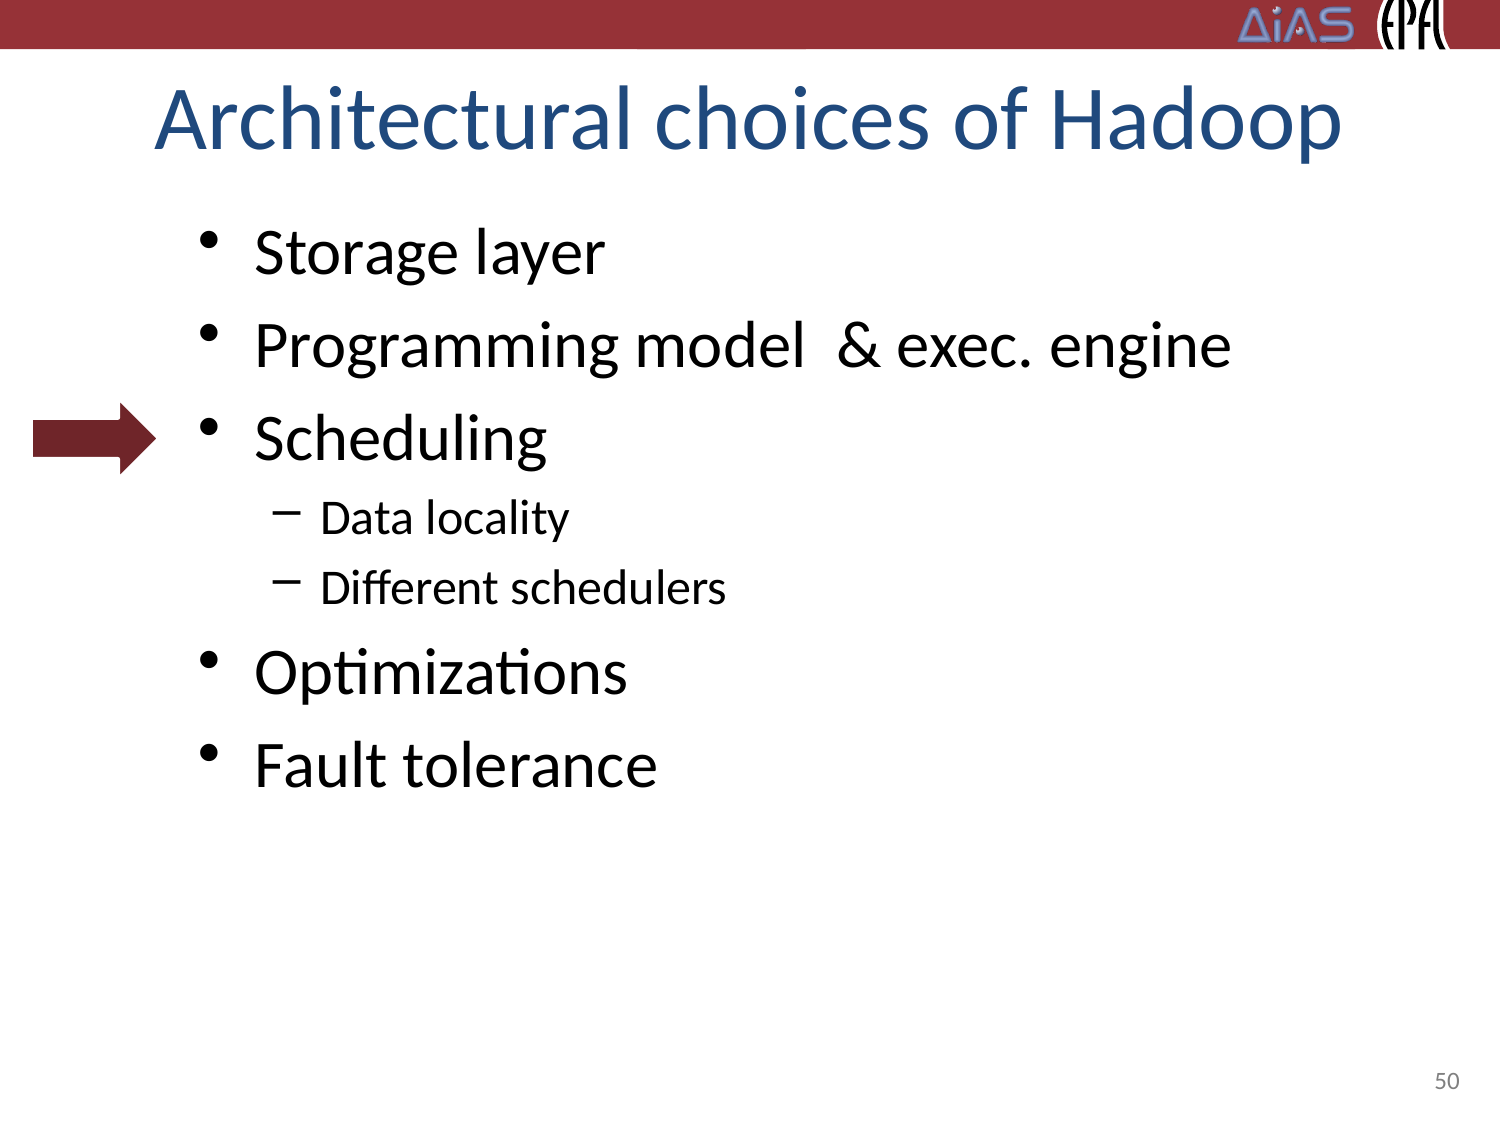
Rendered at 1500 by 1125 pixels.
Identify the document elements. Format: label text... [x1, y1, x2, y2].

slide_number 50 [1074, 1024, 1476, 1103]
text_box [28, 395, 162, 482]
list Storage layer Programming model & exec. engine Scheduling Data locality Different schedulers Optimizations Fault tolerance [182, 199, 1426, 1006]
title Architectural choices of Hadoop [0, 44, 1500, 176]
picture [1234, 3, 1357, 44]
